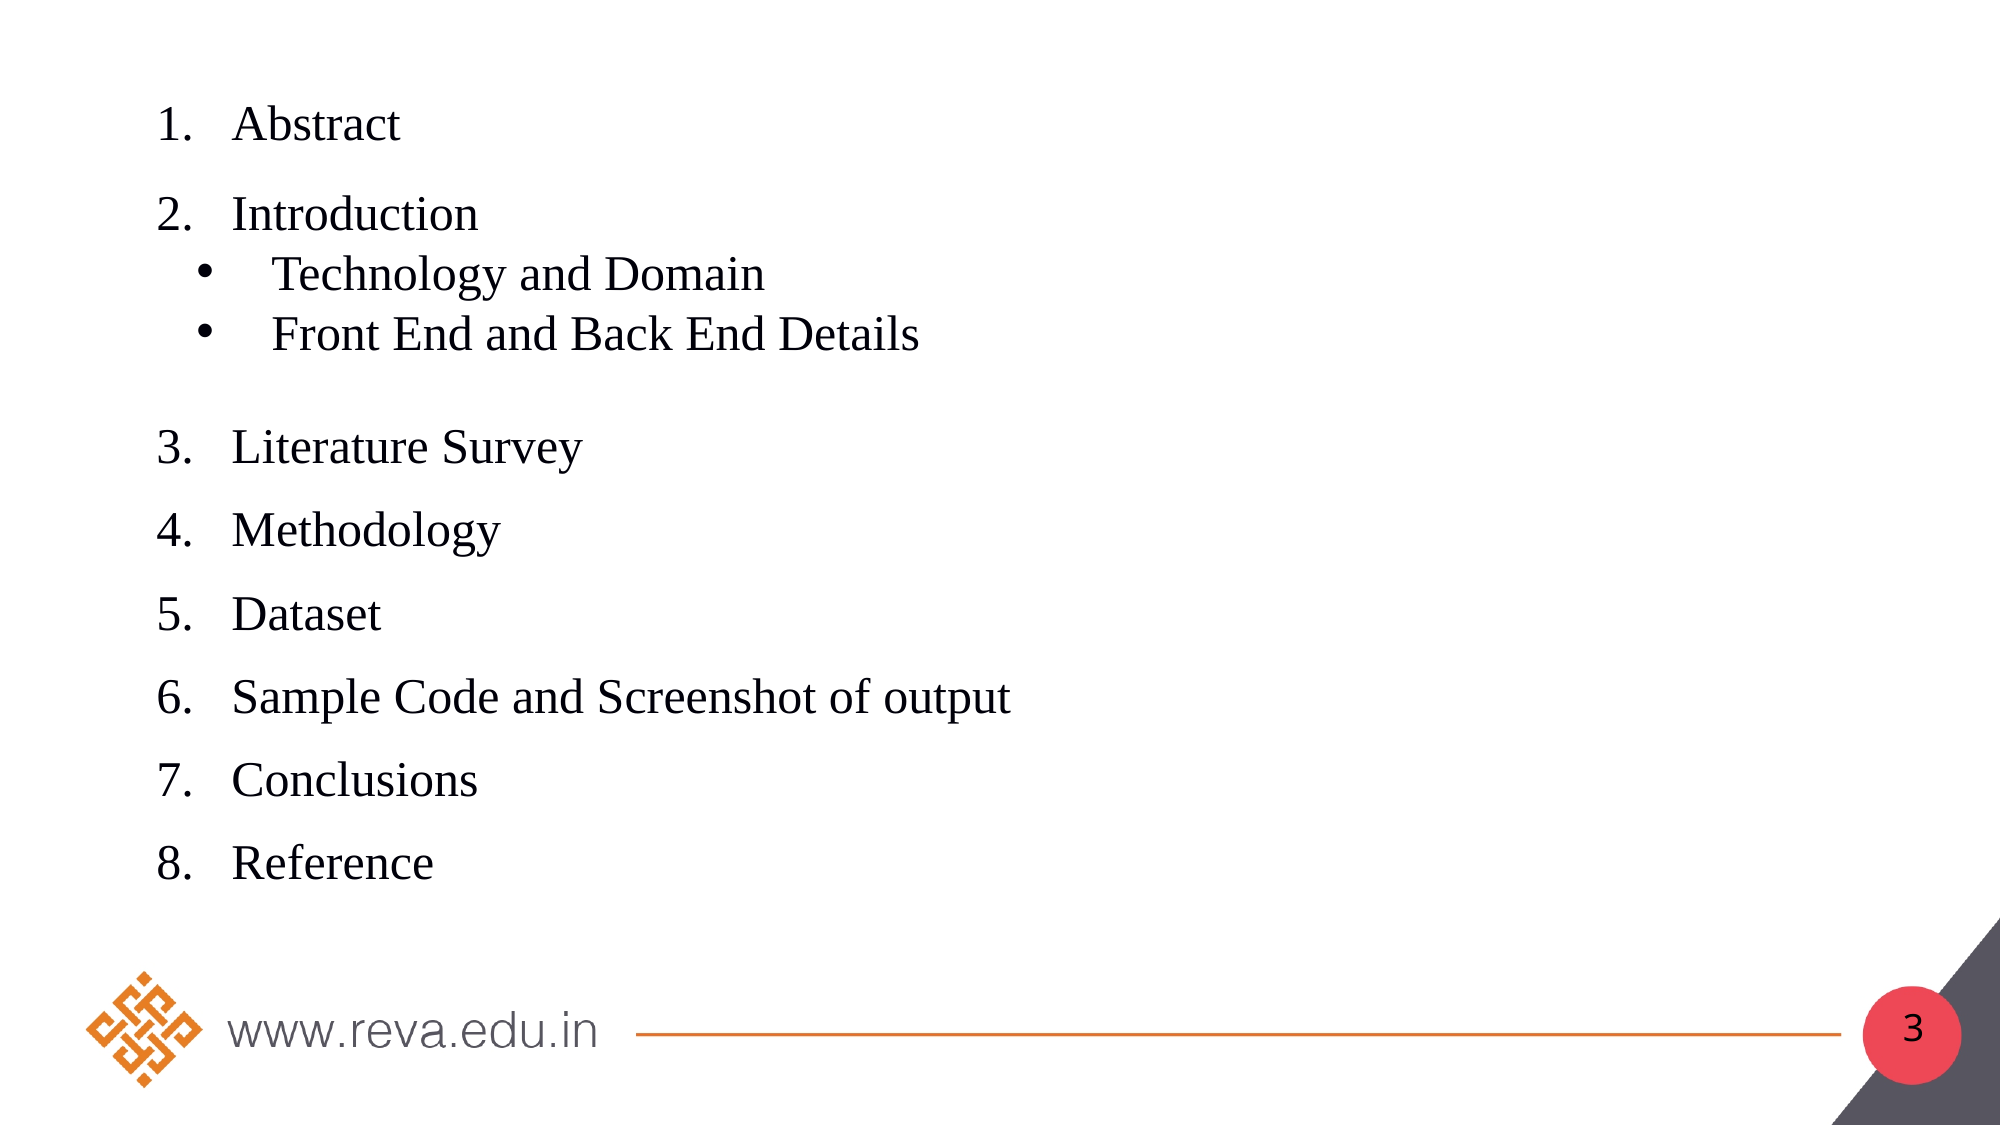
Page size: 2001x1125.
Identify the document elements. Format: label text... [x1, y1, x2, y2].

picture [0, 0, 2000, 1125]
list Abstract Introduction Technology and Domain Front End and Back End Details Literature Survey Methodology Dataset Sample Code and Screenshot of output Conclusions Reference [141, 90, 1914, 976]
slide_number 3 [1864, 999, 1963, 1060]
